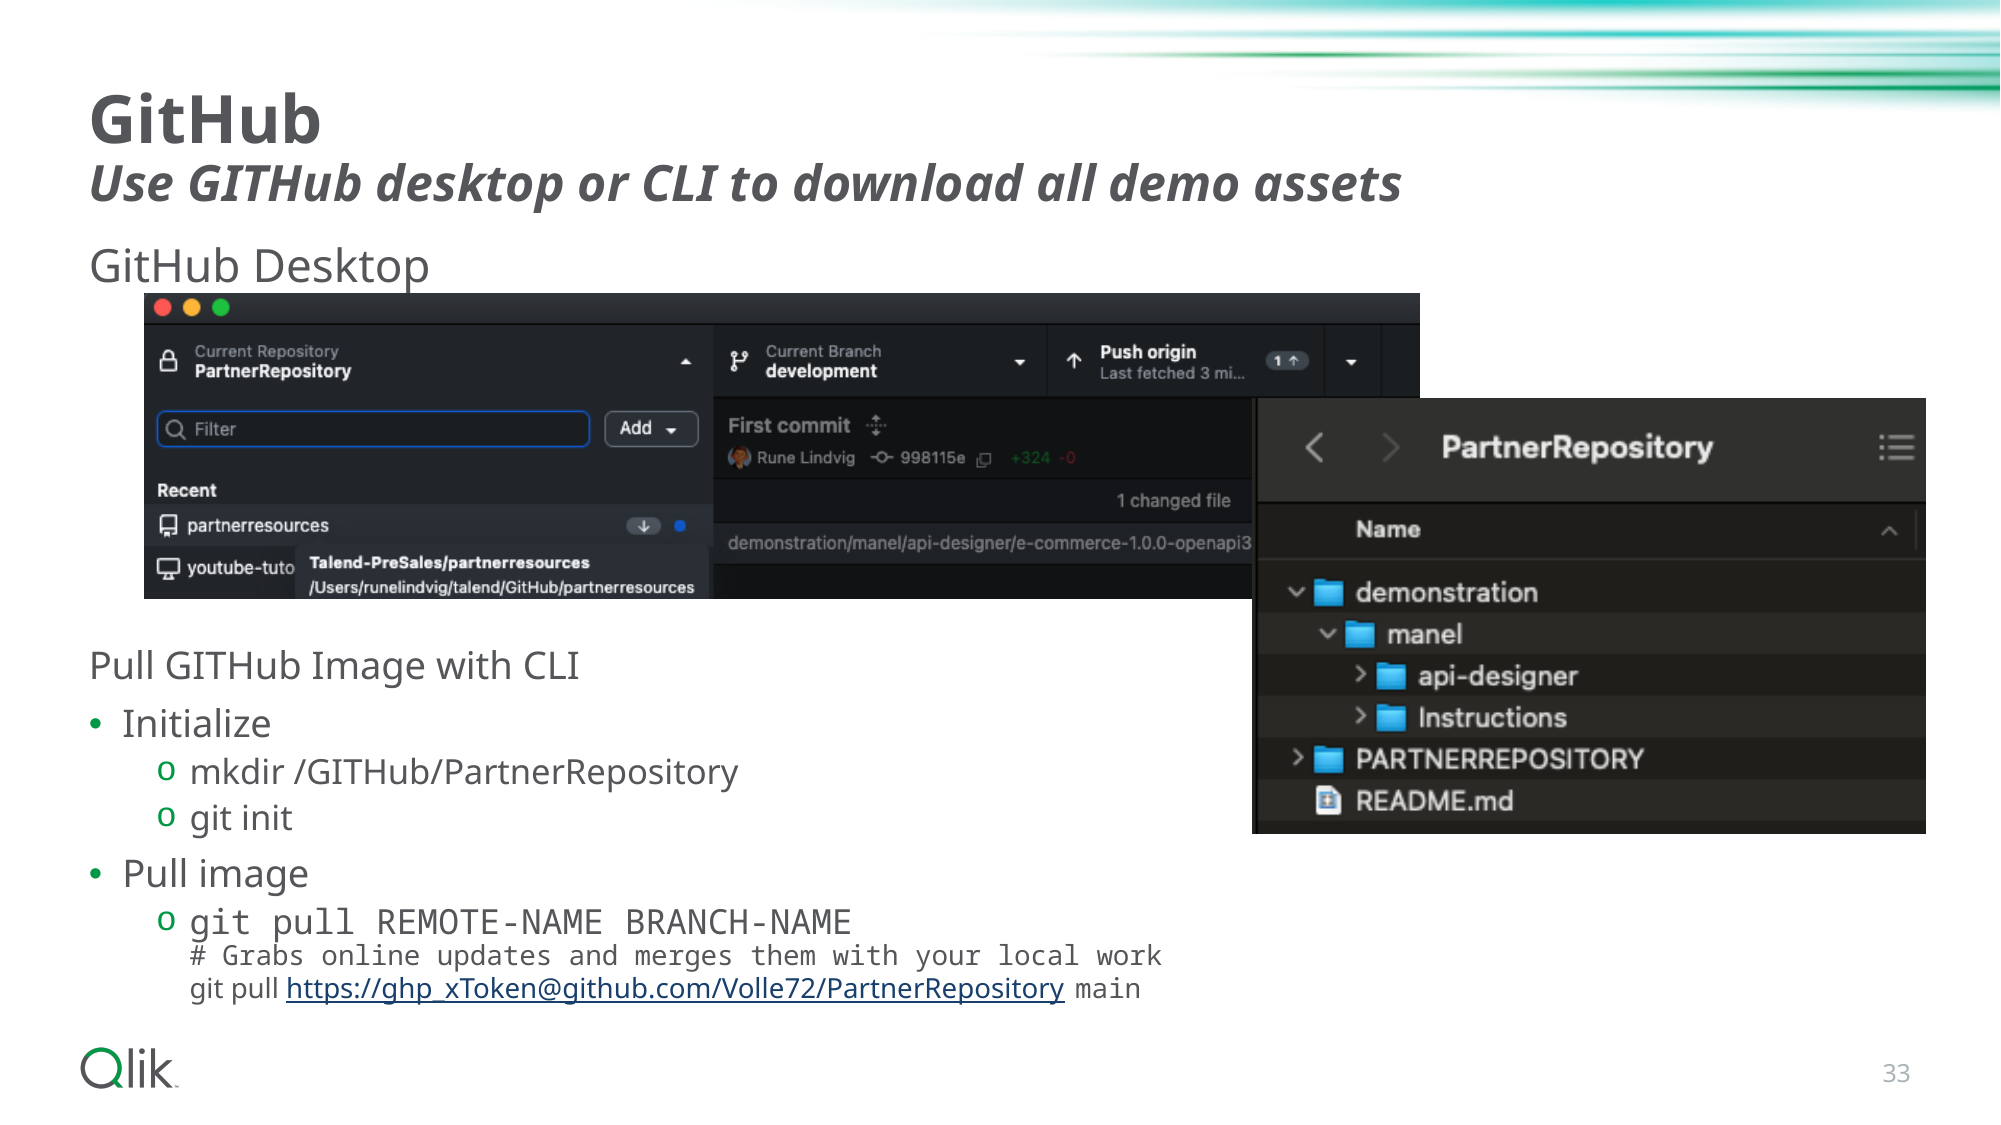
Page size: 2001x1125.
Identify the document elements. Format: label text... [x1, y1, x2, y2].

list GitHub Desktop [73, 235, 1927, 333]
picture [63, 1031, 196, 1105]
slide_number 33 [1476, 1045, 1927, 1105]
picture [144, 293, 1926, 835]
title GitHub Use GITHub desktop or CLI to download all demo assets [73, 78, 1927, 174]
text_box Pull GITHub Image with CLI Initialize mkdir /GITHub/PartnerRepository git init Pull image git pull REMOTE-NAME BRANCH-NAME # Grabs online updates and merges them with your local work git pull https://ghp_xToken@github.com/Volle72/PartnerRepository main [73, 639, 1926, 1017]
picture [359, 0, 2000, 125]
